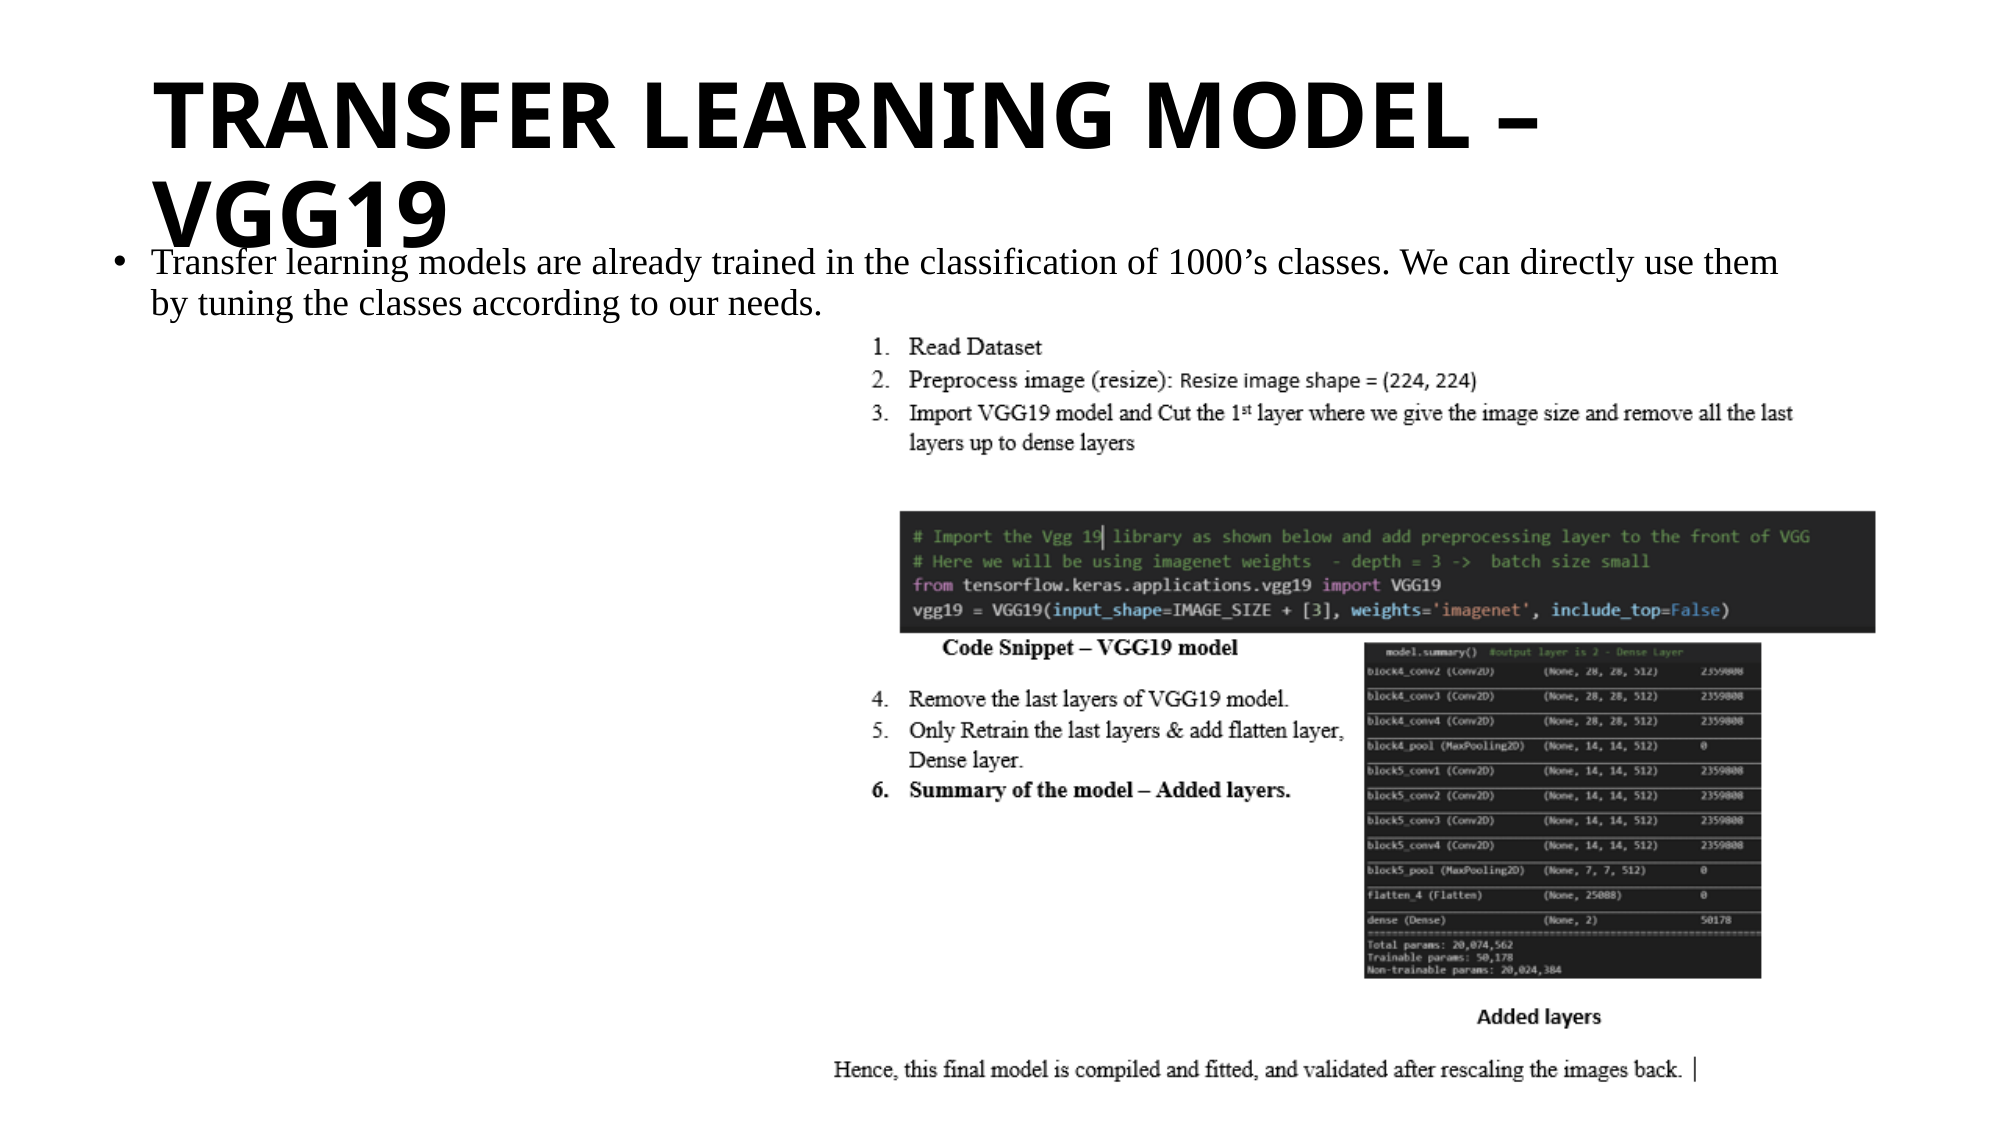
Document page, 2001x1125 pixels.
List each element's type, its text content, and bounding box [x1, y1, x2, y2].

list Transfer learning models are already trained in the classification of 1000’s classes. We can directly use them by tuning the classes according to our needs. [98, 234, 1824, 949]
title TRANSFER LEARNING MODEL – VGG19 [137, 59, 1863, 278]
picture [796, 330, 1882, 1119]
